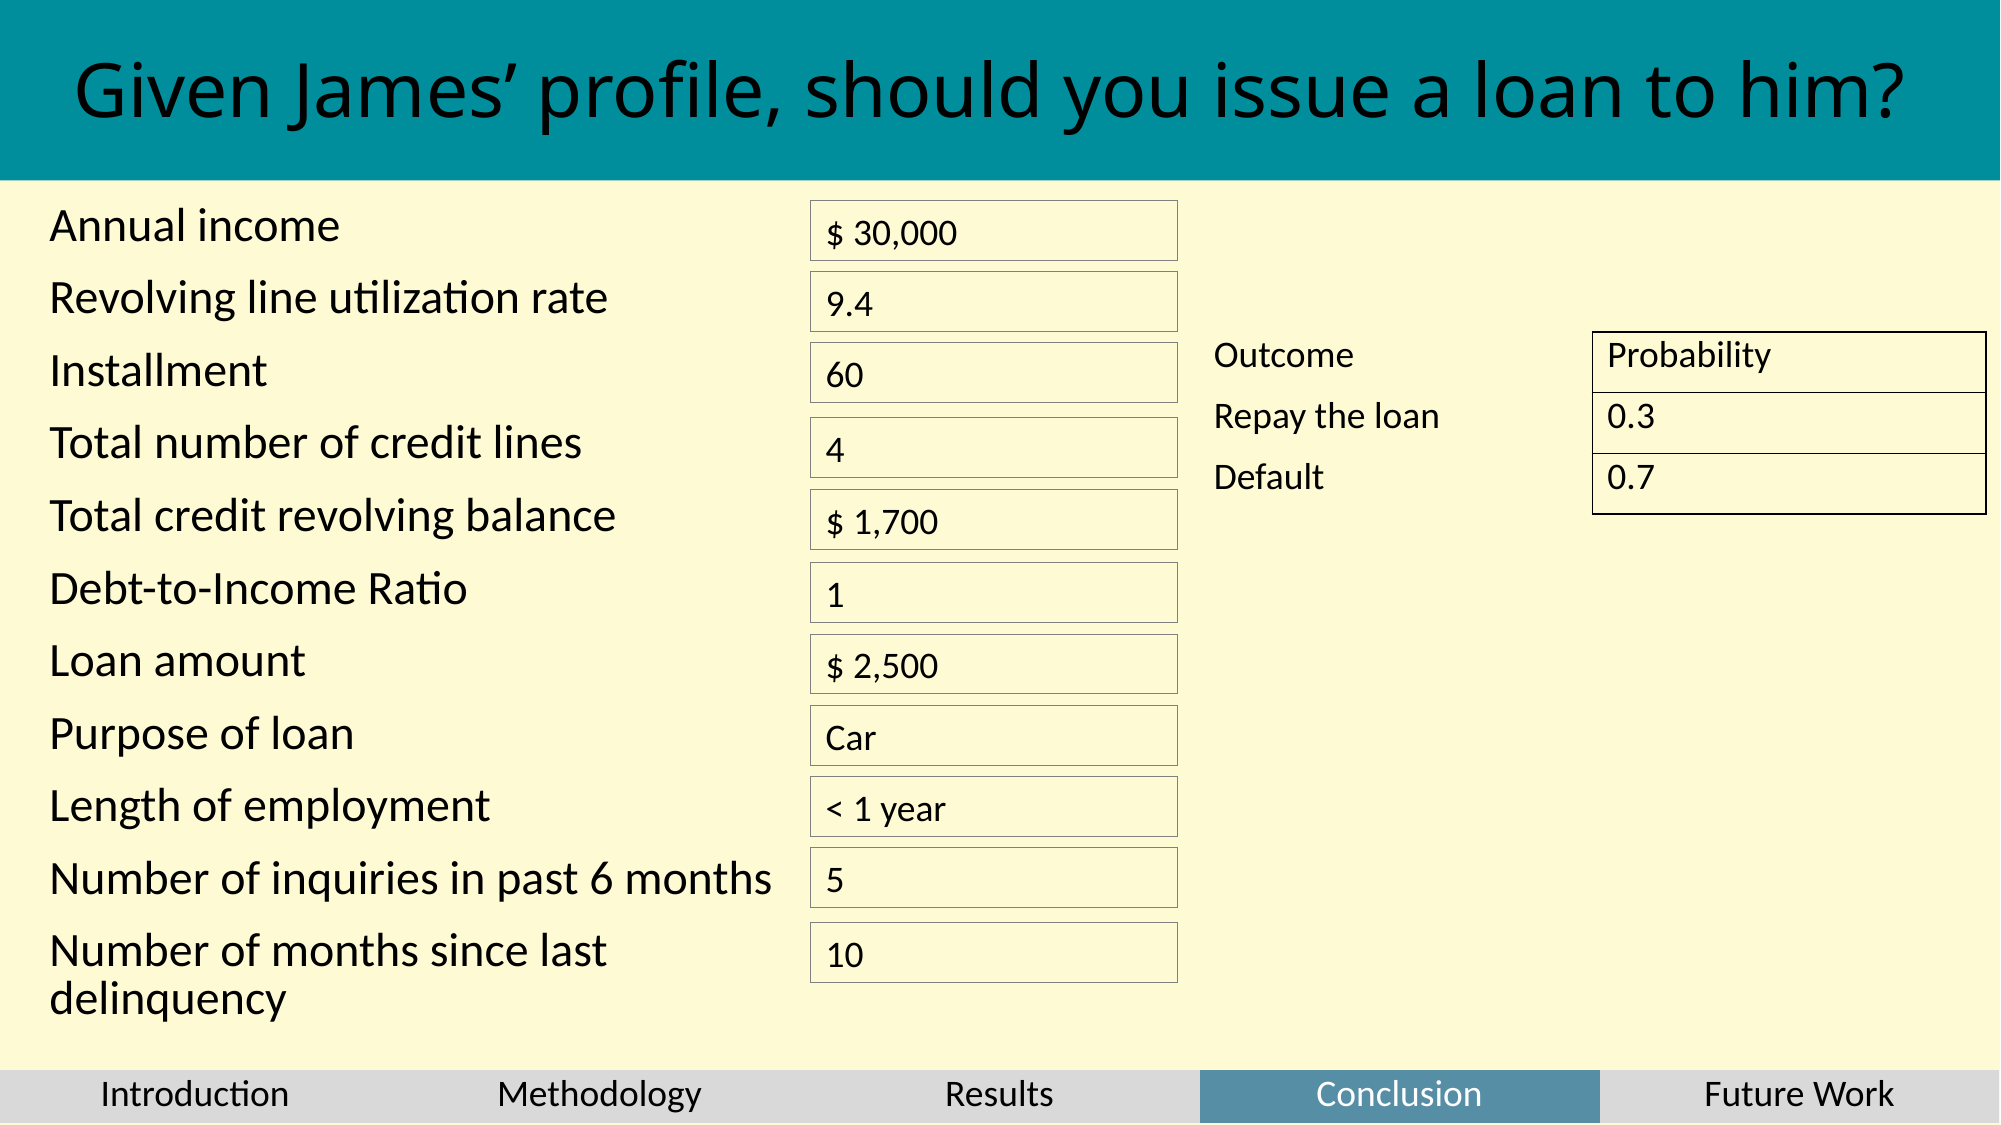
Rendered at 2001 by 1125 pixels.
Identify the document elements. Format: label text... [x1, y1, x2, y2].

text_box Given James’ profile, should you issue a loan to him? [0, 0, 2000, 181]
text_box $ 2,500 [835, 634, 1178, 694]
text_box $ 30,000 [835, 200, 1178, 261]
text_box 60 [835, 342, 1178, 403]
table_cell 0.3 [1593, 393, 1985, 453]
table_cell Total credit revolving balance [34, 488, 835, 561]
table_header Introduction [0, 1070, 400, 1123]
table_header Methodology [400, 1070, 800, 1123]
table_cell Revolving line utilization rate [34, 270, 835, 343]
text_box 10 [810, 922, 1178, 983]
table_cell Default [1199, 453, 1592, 514]
text_box Car [835, 705, 1178, 766]
table_cell Total number of credit lines [34, 416, 835, 488]
table_header Annual income [34, 198, 835, 270]
text_box < 1 year [810, 776, 1178, 837]
table_cell Debt-to-Income Ratio [34, 561, 835, 633]
text_box 5 [810, 847, 1178, 908]
table_header Future Work [1600, 1070, 1999, 1123]
table_cell Loan amount [34, 633, 835, 706]
table_cell Length of employment [34, 778, 835, 851]
table_cell Purpose of loan [34, 706, 835, 778]
table_cell Repay the loan [1199, 393, 1592, 453]
text_box $ 1,700 [810, 489, 1178, 550]
text_box 1 [835, 562, 1178, 623]
table_header Results [800, 1070, 1200, 1123]
table_header Probability [1593, 333, 1985, 392]
table_cell 0.7 [1593, 454, 1985, 513]
table_header Outcome [1199, 332, 1592, 393]
table_cell Installment [34, 343, 835, 416]
table_cell Number of months since last delinquency [34, 923, 835, 1053]
text_box 4 [835, 417, 1178, 478]
table_header Conclusion [1200, 1070, 1600, 1123]
table_cell Number of inquiries in past 6 months [34, 851, 835, 923]
text_box 9.4 [835, 271, 1178, 332]
